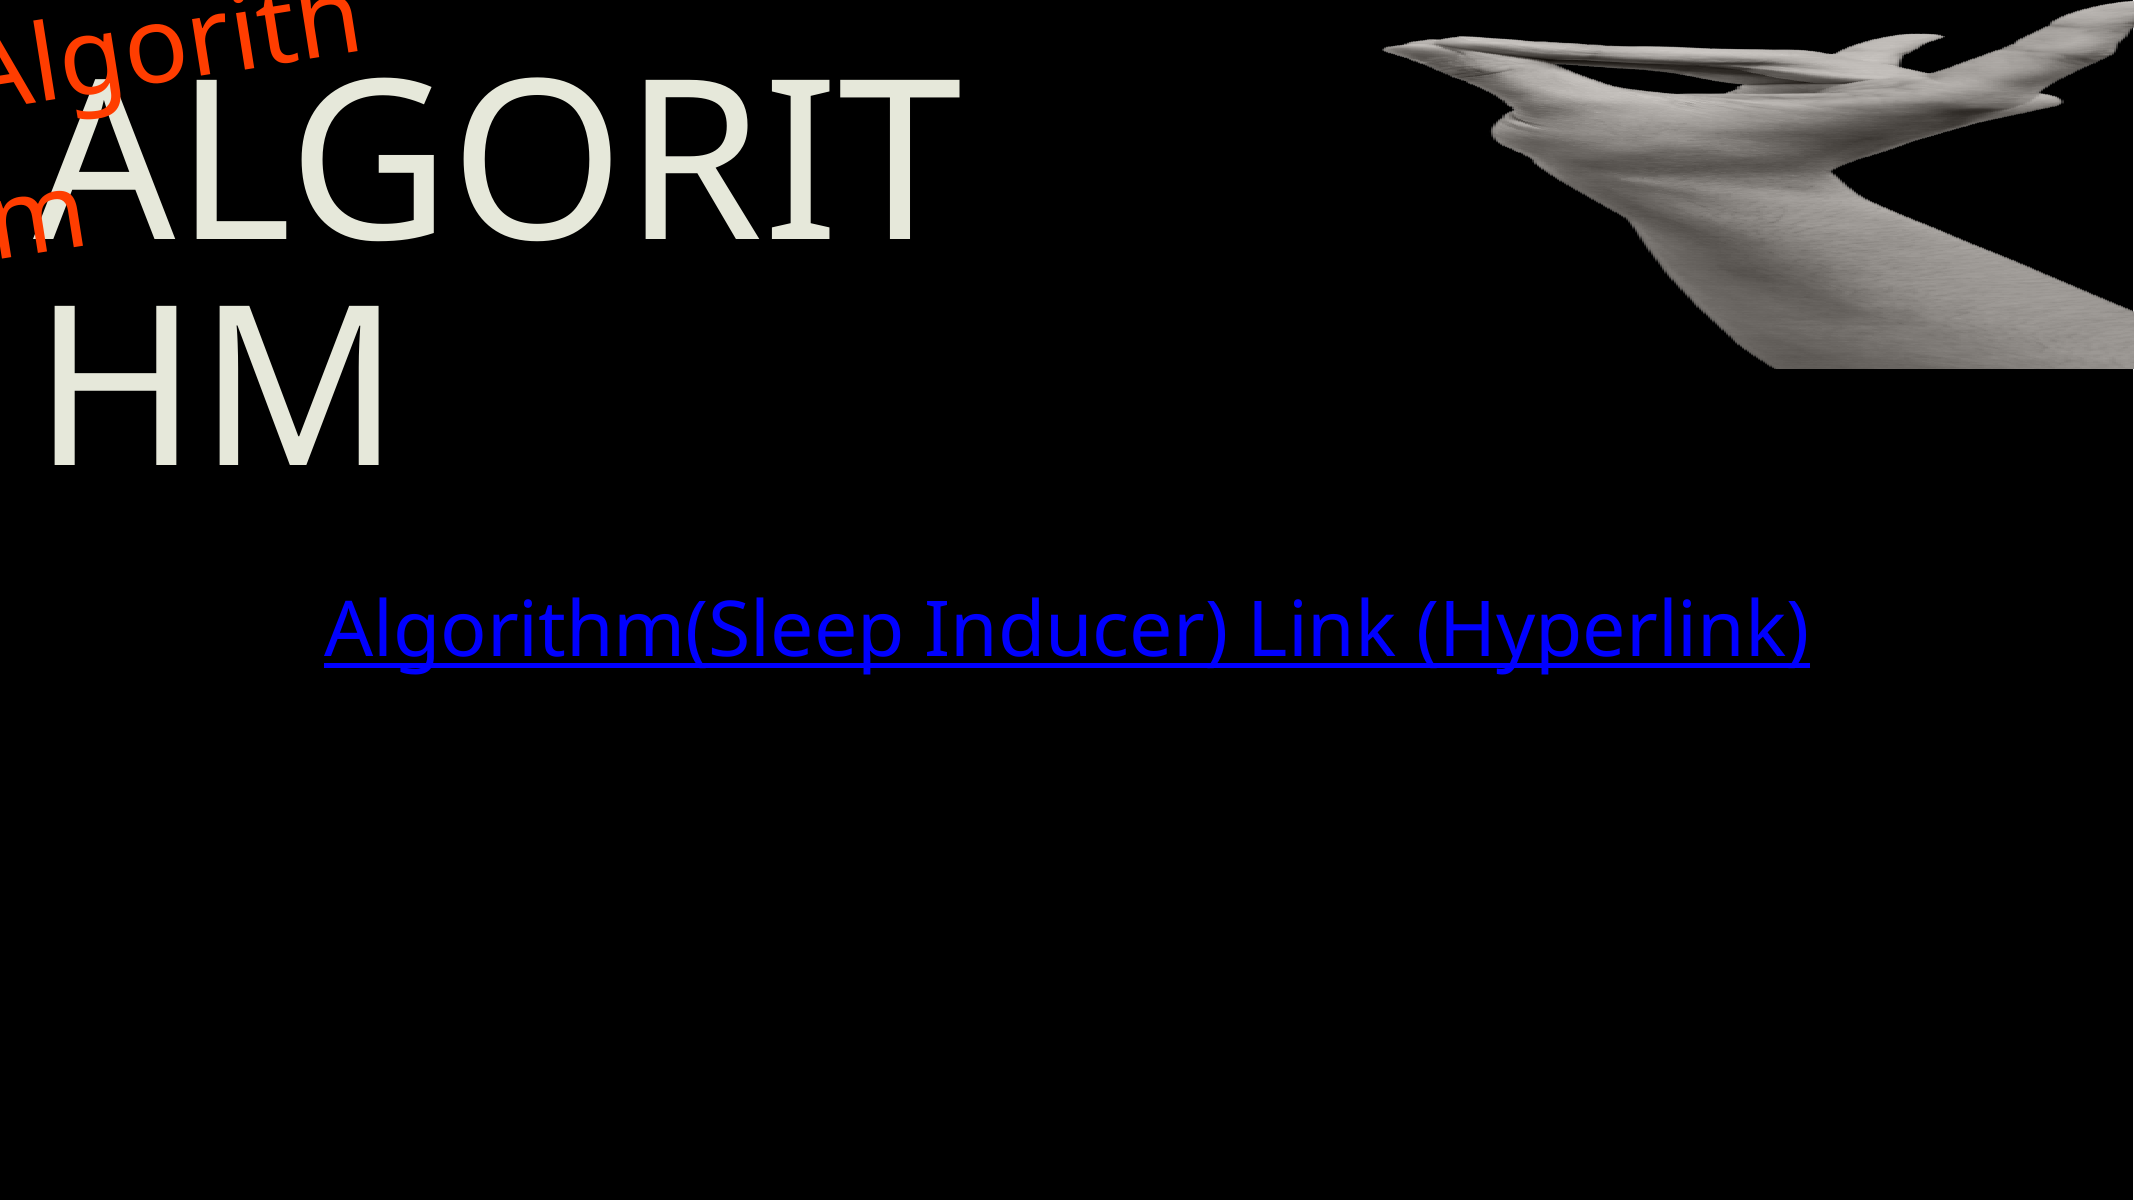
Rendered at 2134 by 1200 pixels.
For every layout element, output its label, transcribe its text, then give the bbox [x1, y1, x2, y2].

text_box Algorithm [0, 0, 467, 281]
text_box ALGORITHM [33, 59, 980, 510]
text_box [1382, 0, 2134, 369]
text_box Algorithm(Sleep Inducer) Link (Hyperlink) [304, 576, 1830, 685]
